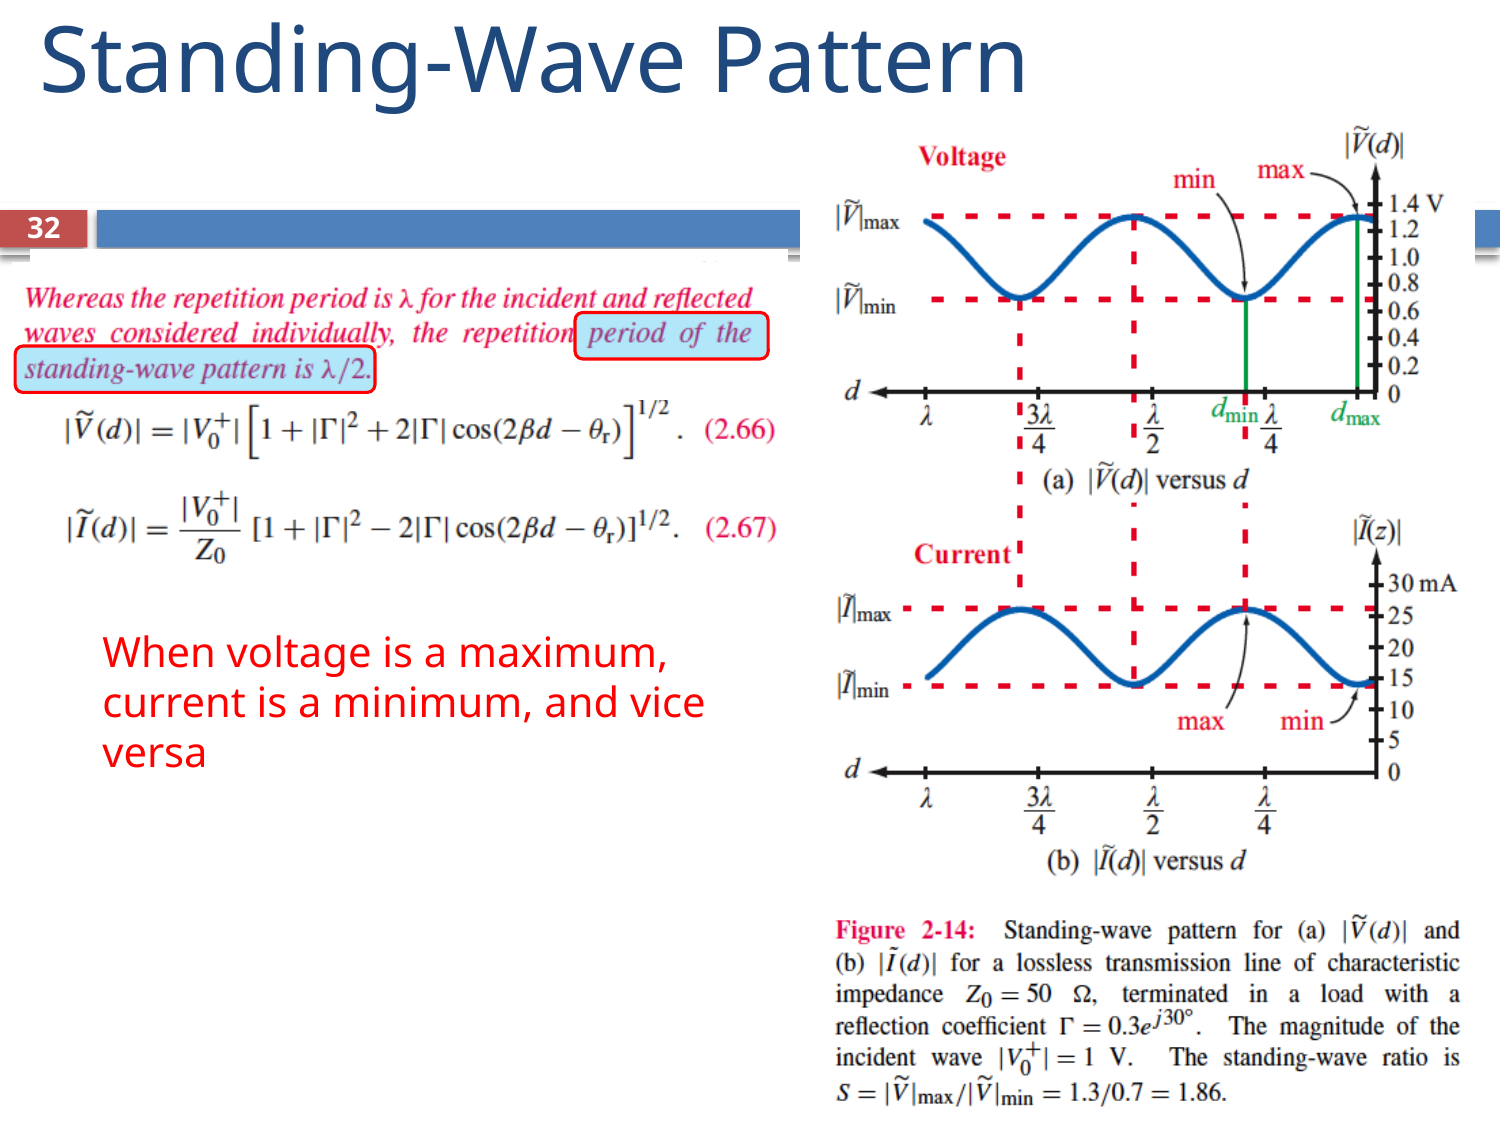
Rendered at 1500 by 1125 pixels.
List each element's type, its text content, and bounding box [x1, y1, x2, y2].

picture [12, 249, 813, 578]
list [799, 112, 1476, 1125]
text_box When voltage is a maximum, current is a minimum, and vice versa [87, 618, 725, 784]
title Standing-Wave Pattern [24, 0, 1363, 138]
slide_number 32 [0, 208, 88, 249]
